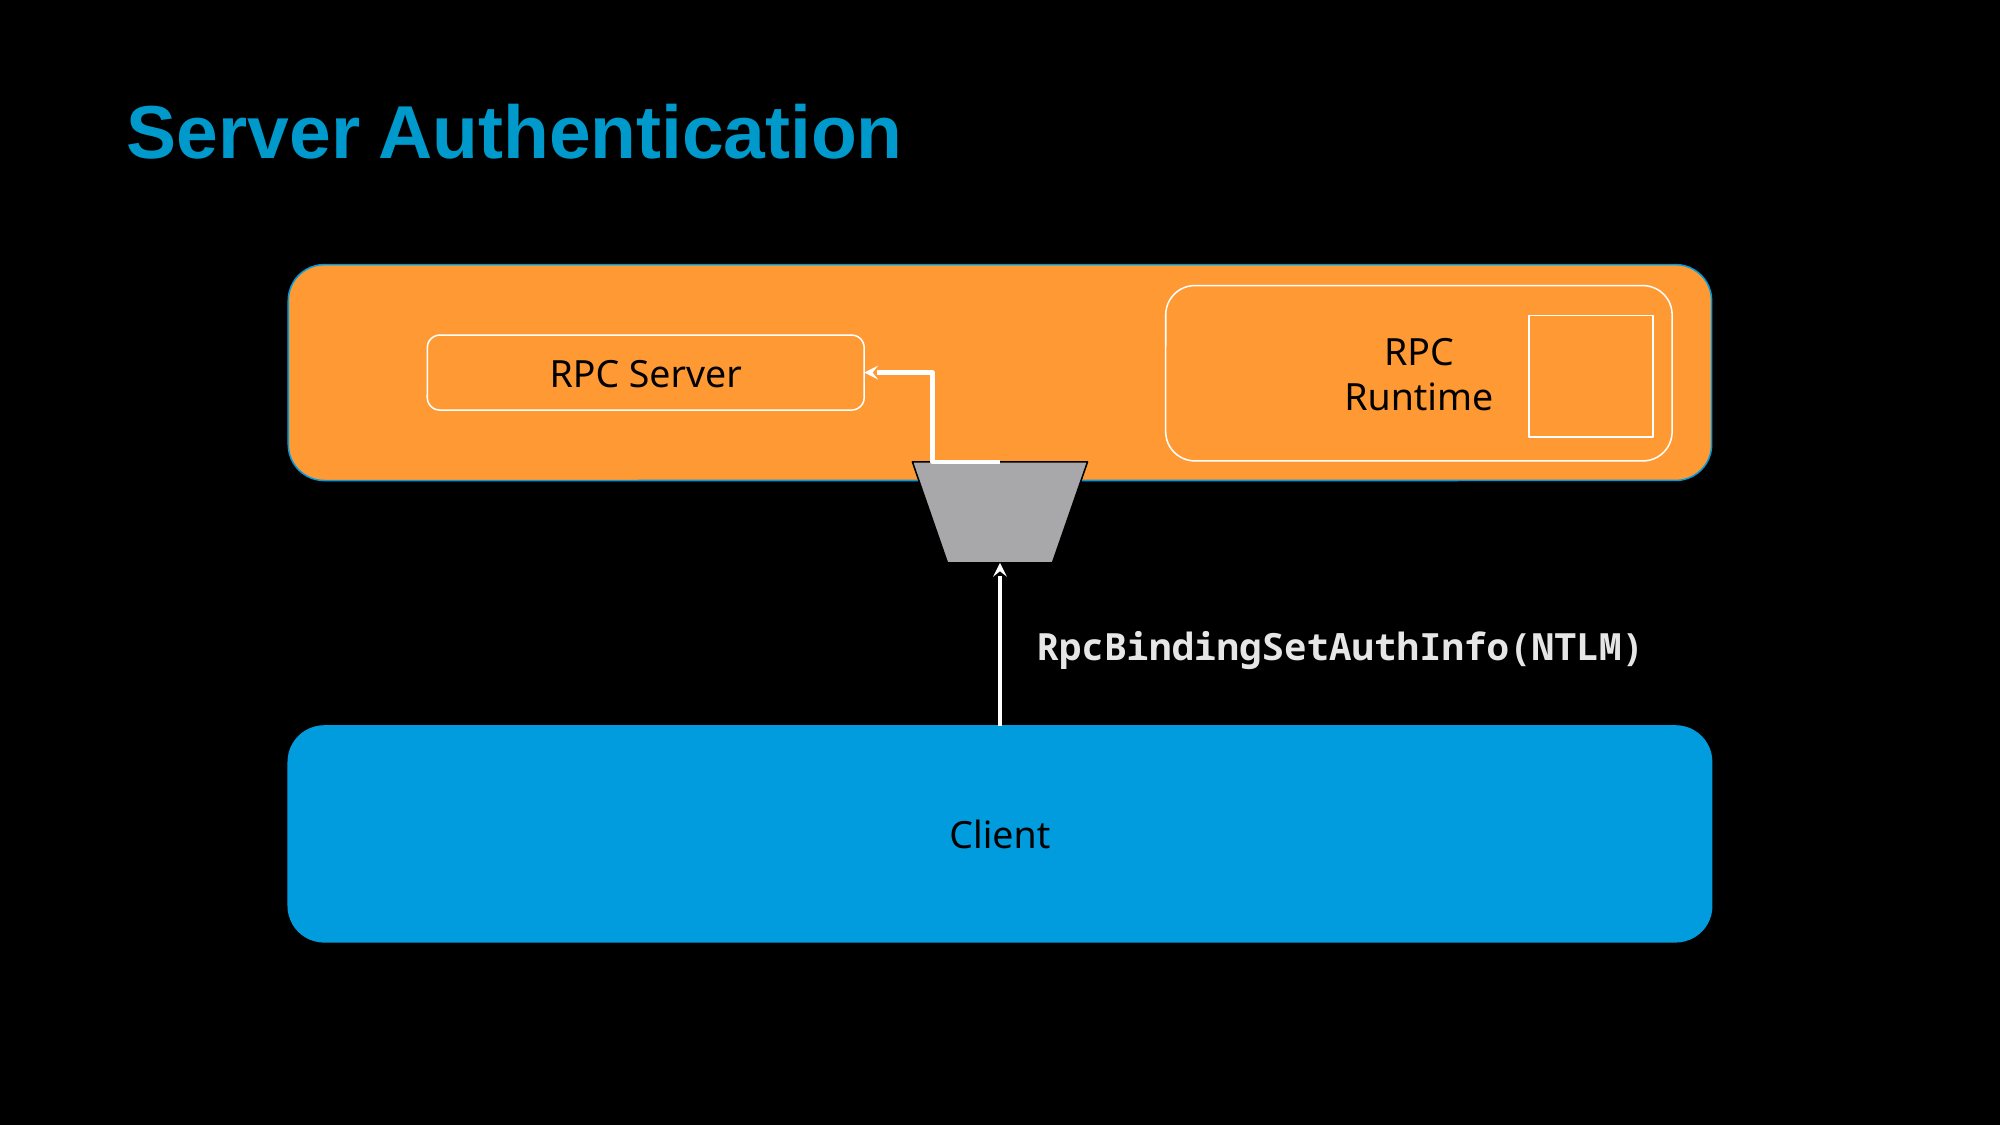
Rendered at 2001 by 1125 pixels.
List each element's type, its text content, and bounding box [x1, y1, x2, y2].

text_box Client [288, 725, 1712, 942]
text_box [288, 264, 1712, 481]
text_box RPC Runtime [1165, 285, 1673, 461]
text_box [914, 461, 1088, 563]
text_box RpcBindingSetAuthInfo(NTLM) [1021, 594, 1712, 683]
title Server Authentication [111, 91, 1938, 167]
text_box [864, 372, 1001, 463]
text_box [1528, 315, 1654, 437]
text_box RPC Server [427, 335, 865, 411]
